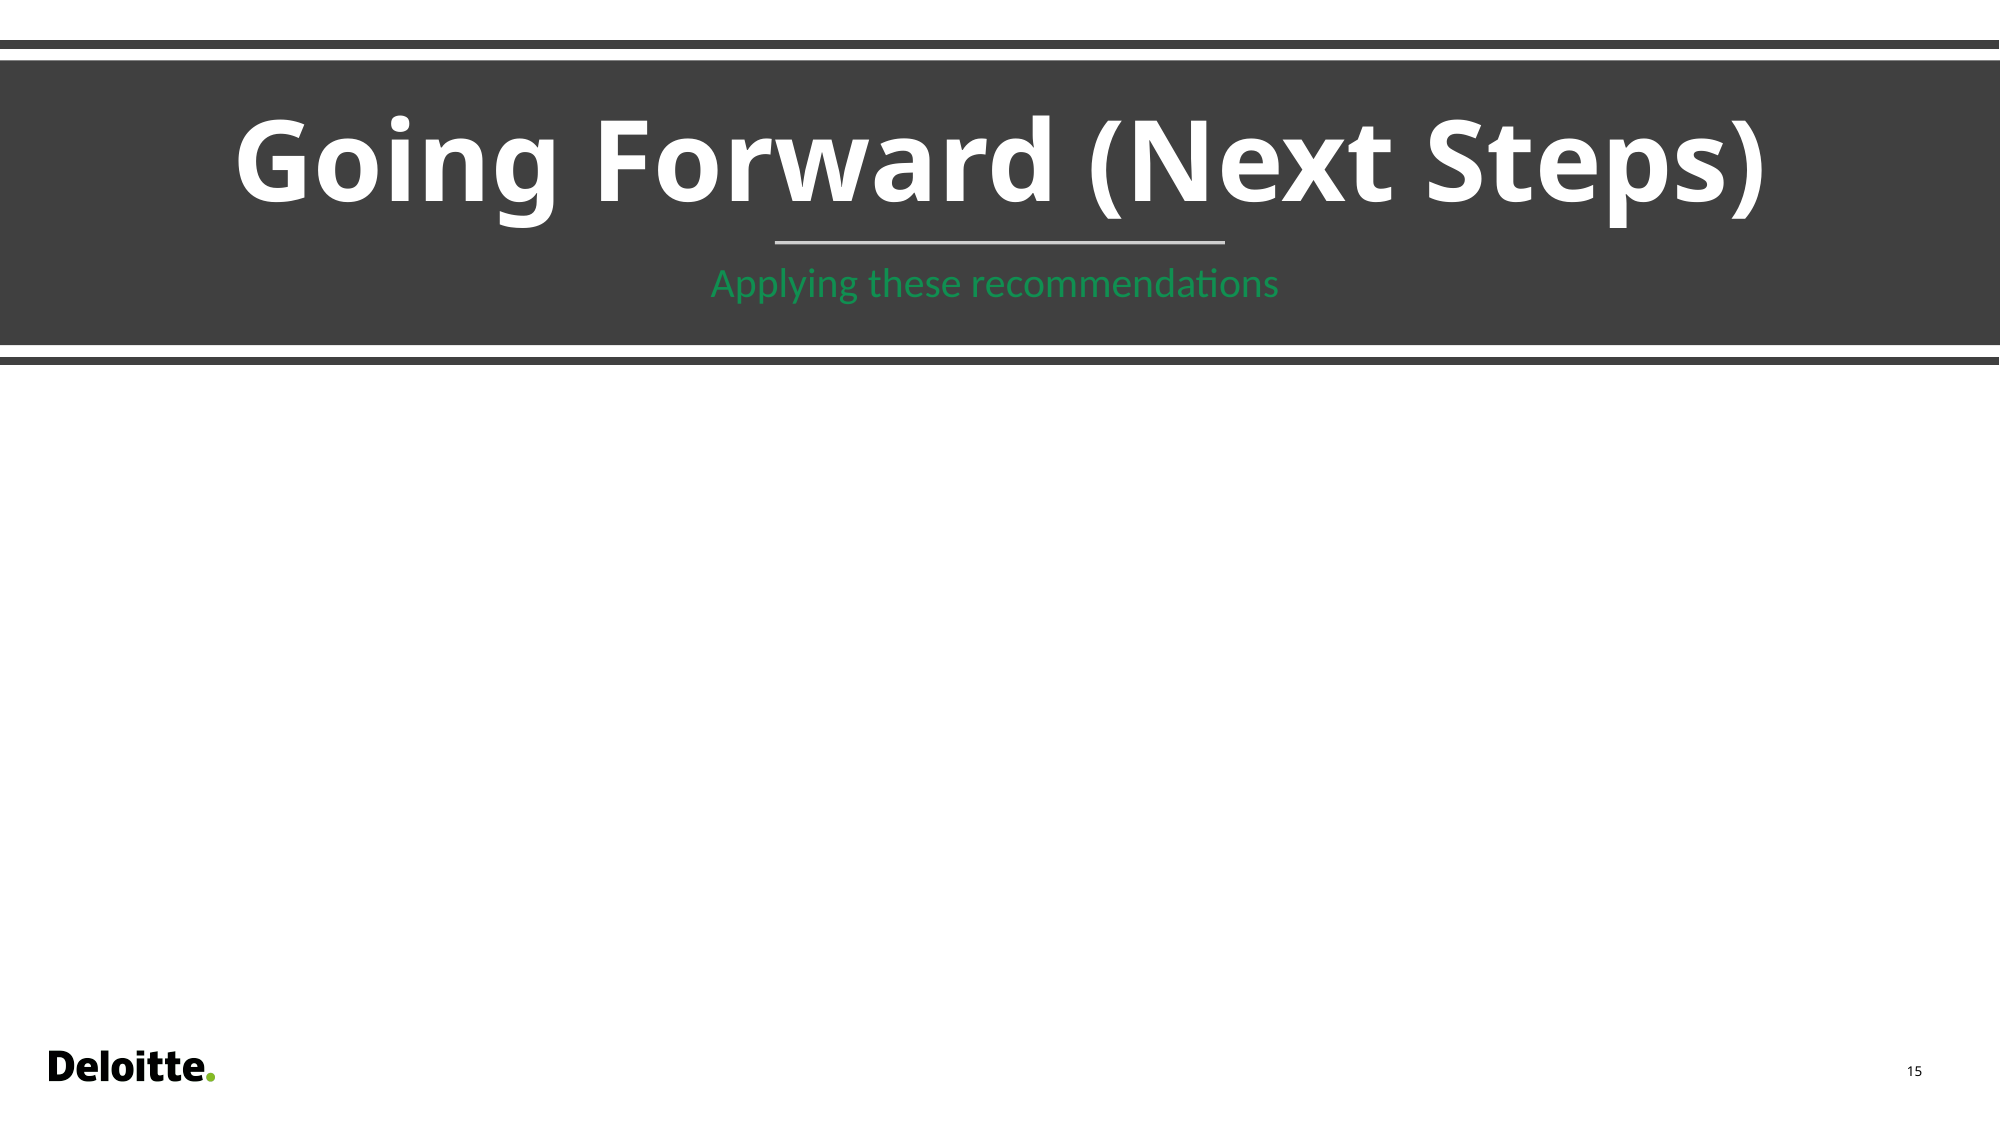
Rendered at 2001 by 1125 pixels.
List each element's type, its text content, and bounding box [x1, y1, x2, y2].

picture [49, 1022, 215, 1110]
title Going Forward (Next Steps) [86, 80, 1914, 233]
list Applying these recommendations [249, 253, 1750, 323]
text_box [0, 59, 2000, 346]
